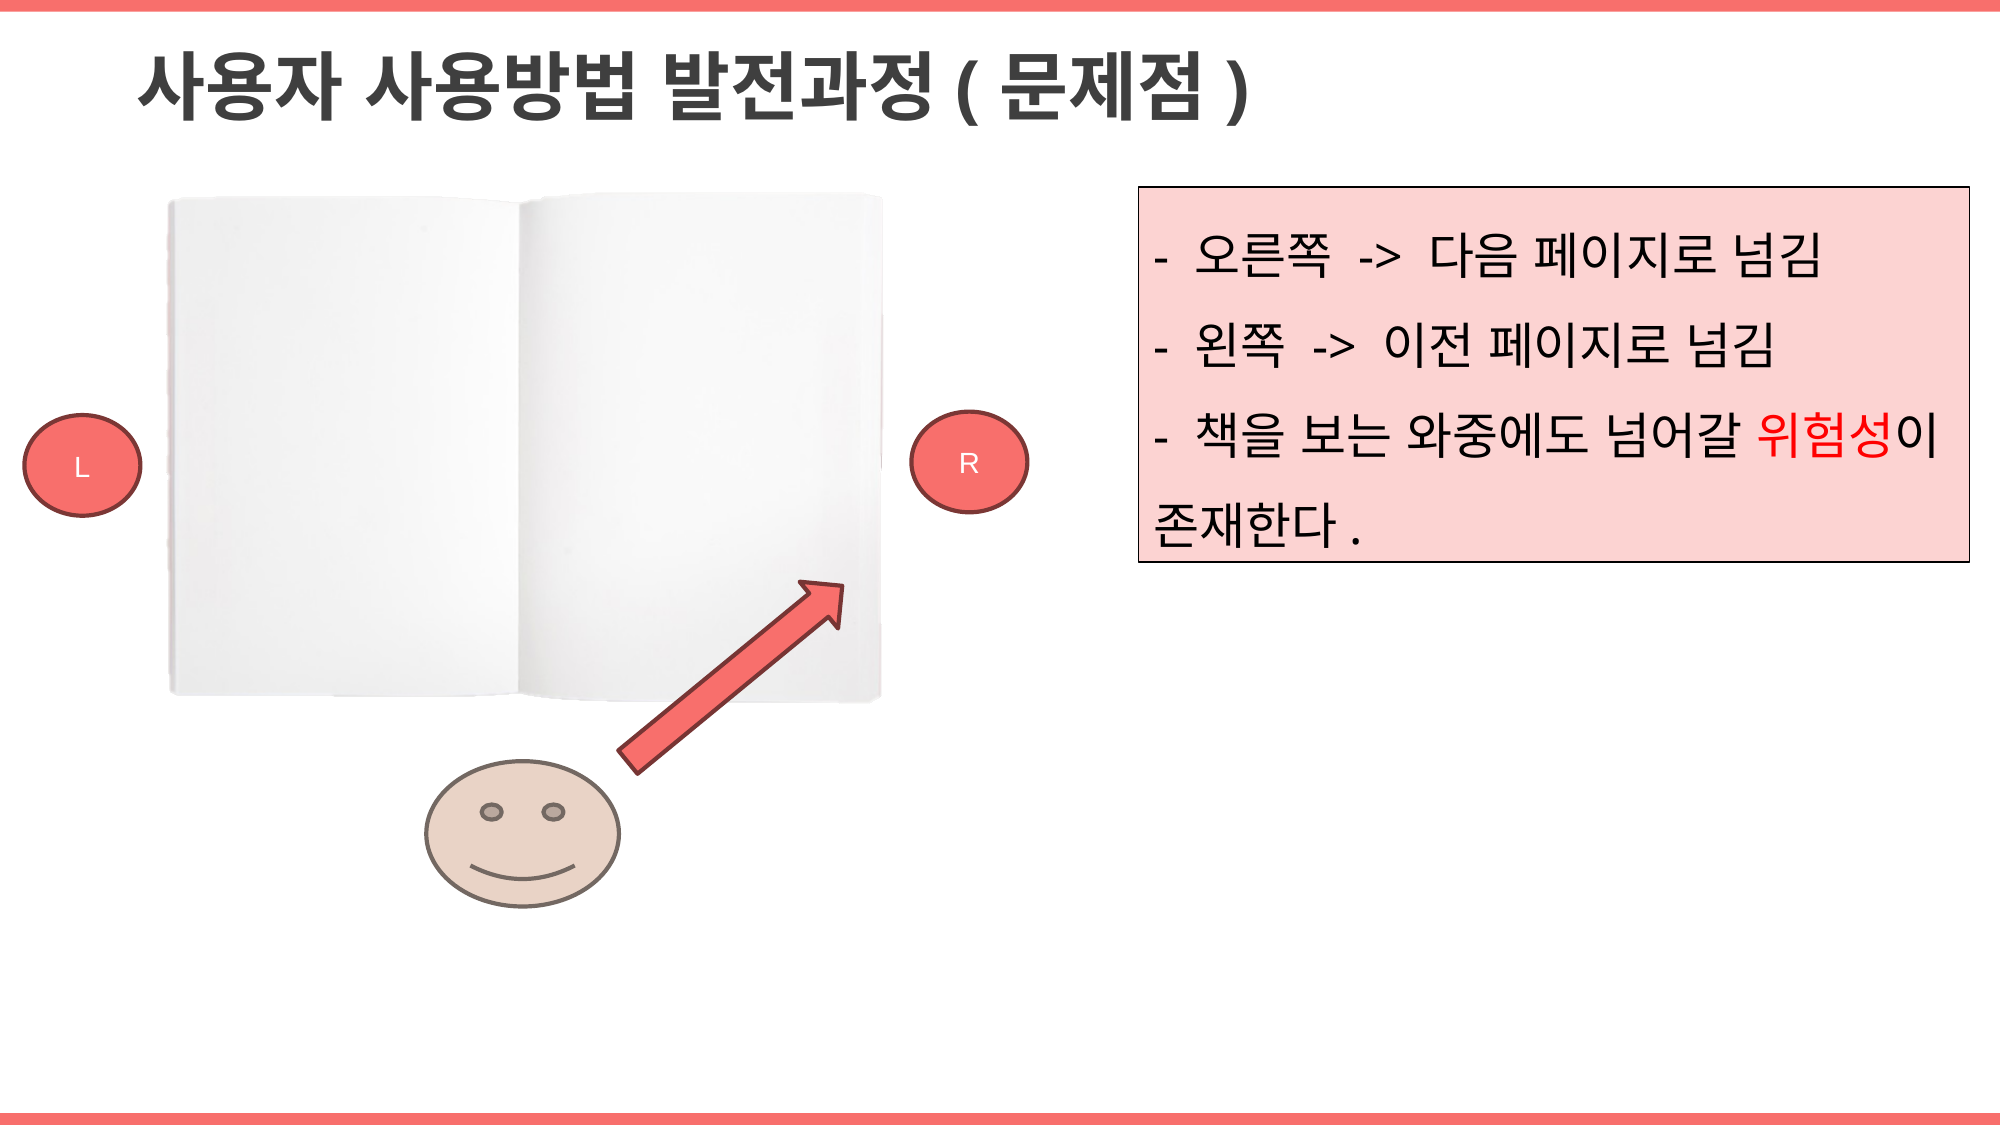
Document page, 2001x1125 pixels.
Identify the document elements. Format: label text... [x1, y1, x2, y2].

text_box [0, 1113, 2000, 1125]
text_box L [22, 412, 143, 518]
text_box - 오른쪽 -> 다음 페이지로 넘김 - 왼쪽 -> 이전 페이지로 넘김 - 책을 보는 와중에도 넘어갈 위험성이 존재한다. [1138, 186, 1970, 562]
picture [165, 192, 885, 704]
text_box [0, 0, 2000, 12]
text_box 사용자 사용방법 발전과정(문제점) [121, 32, 1328, 138]
text_box R [909, 409, 1030, 515]
text_box [618, 712, 713, 774]
text_box [424, 759, 622, 909]
